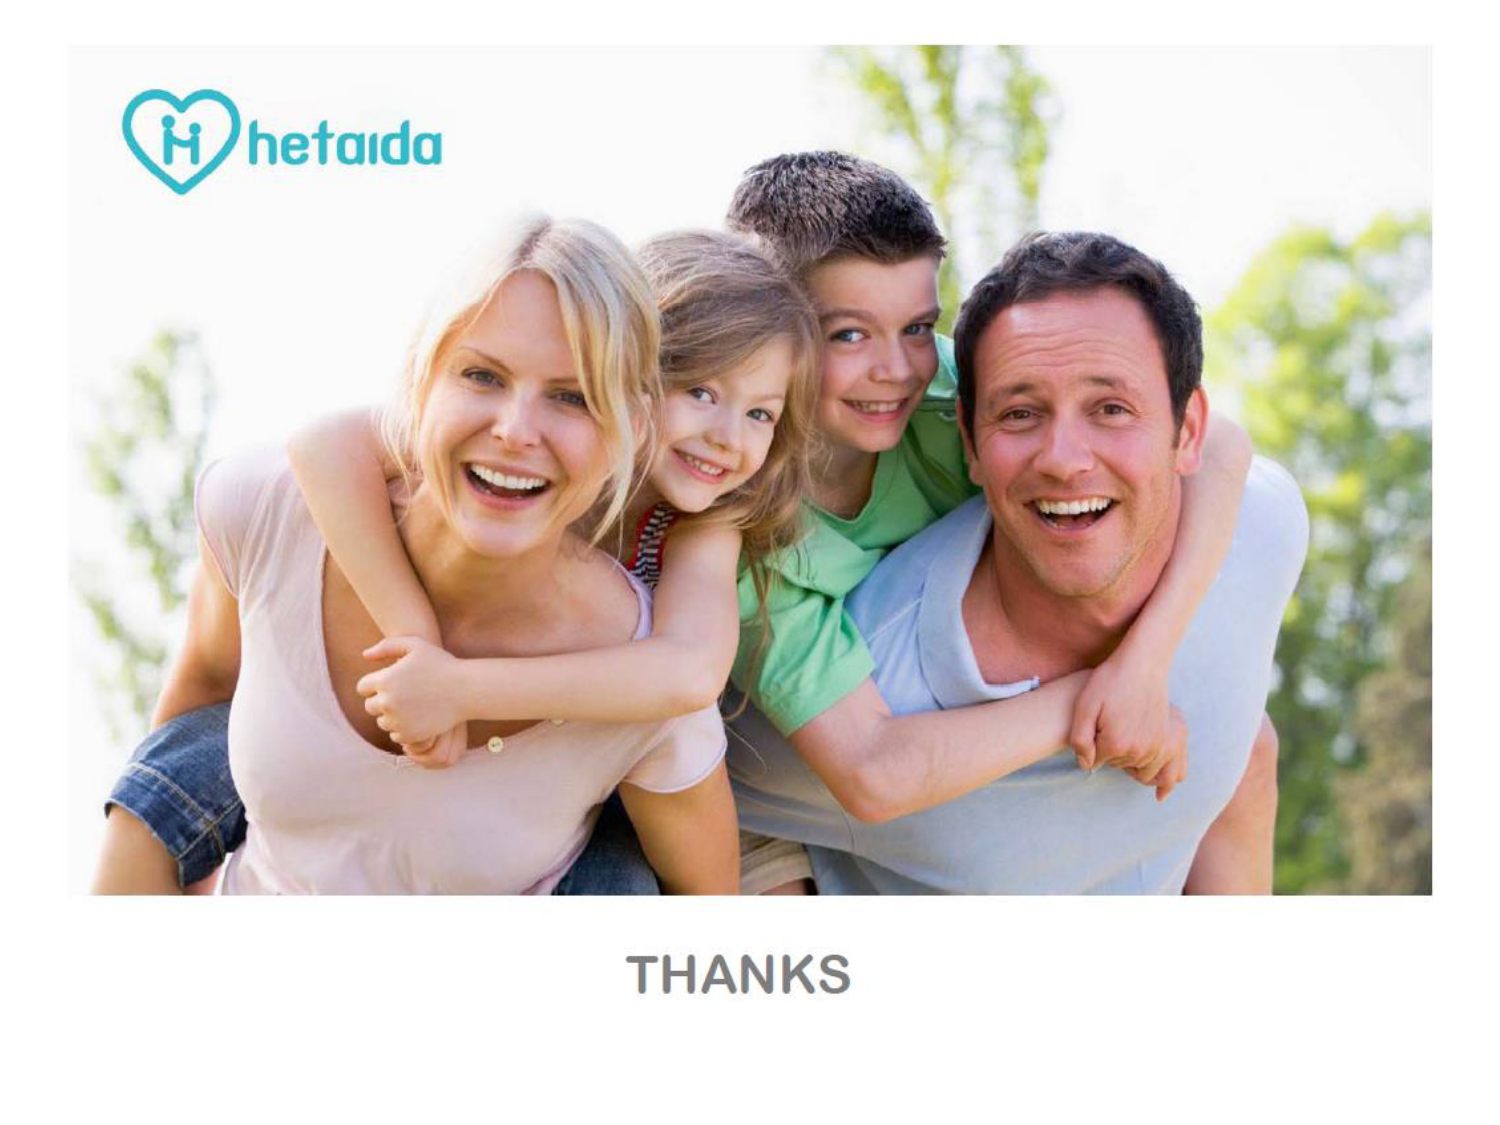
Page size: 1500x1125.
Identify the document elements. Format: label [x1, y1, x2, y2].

picture [62, 33, 1438, 1013]
